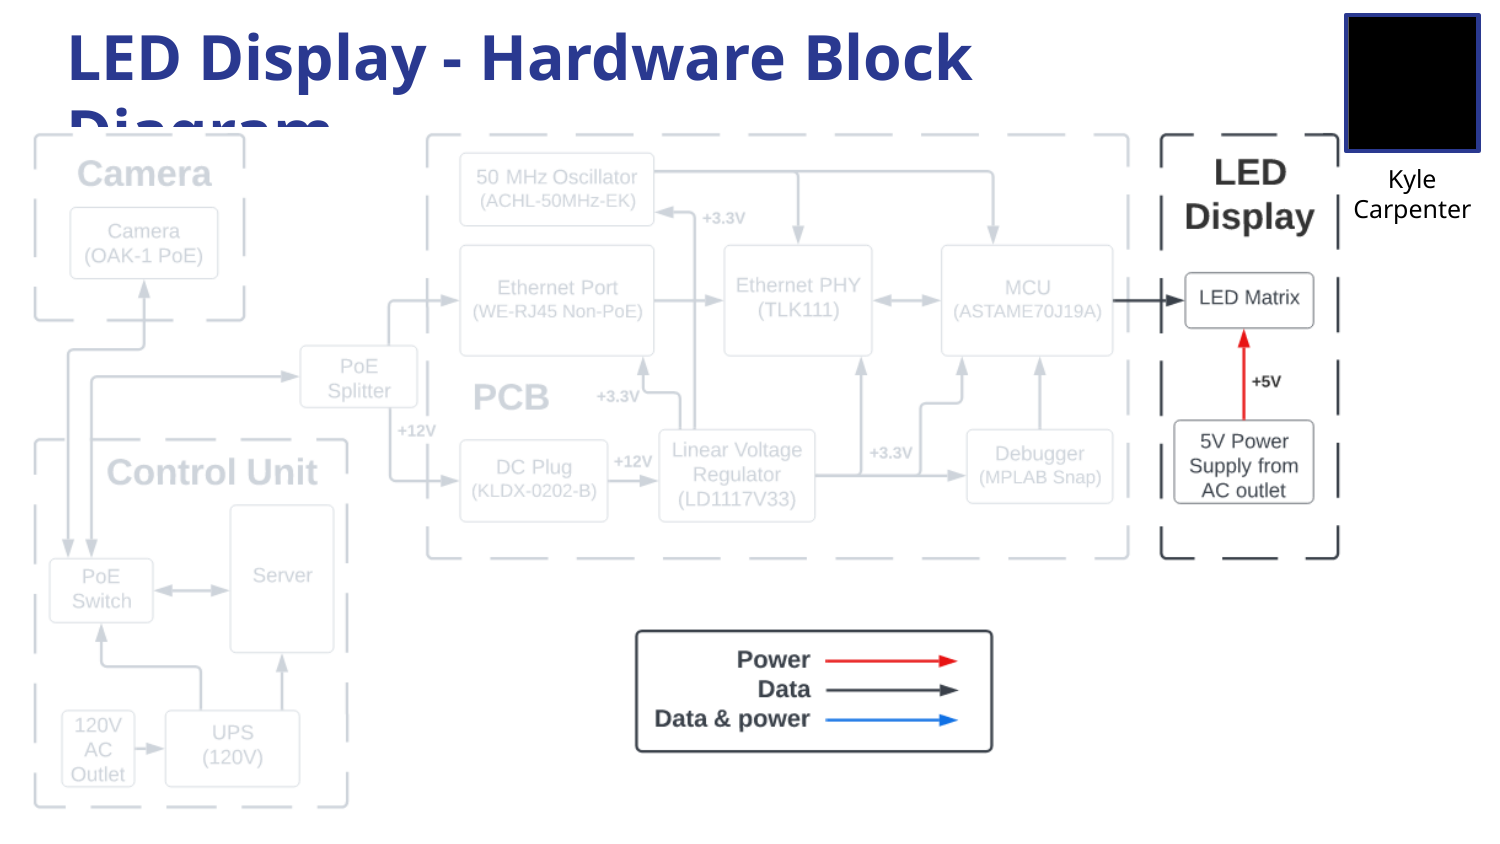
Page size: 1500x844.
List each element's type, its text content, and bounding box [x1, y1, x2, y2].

picture [24, 17, 1477, 819]
text_box Kyle Carpenter [1353, 148, 1500, 239]
title LED Display - Hardware Block Diagram [51, 3, 1185, 103]
